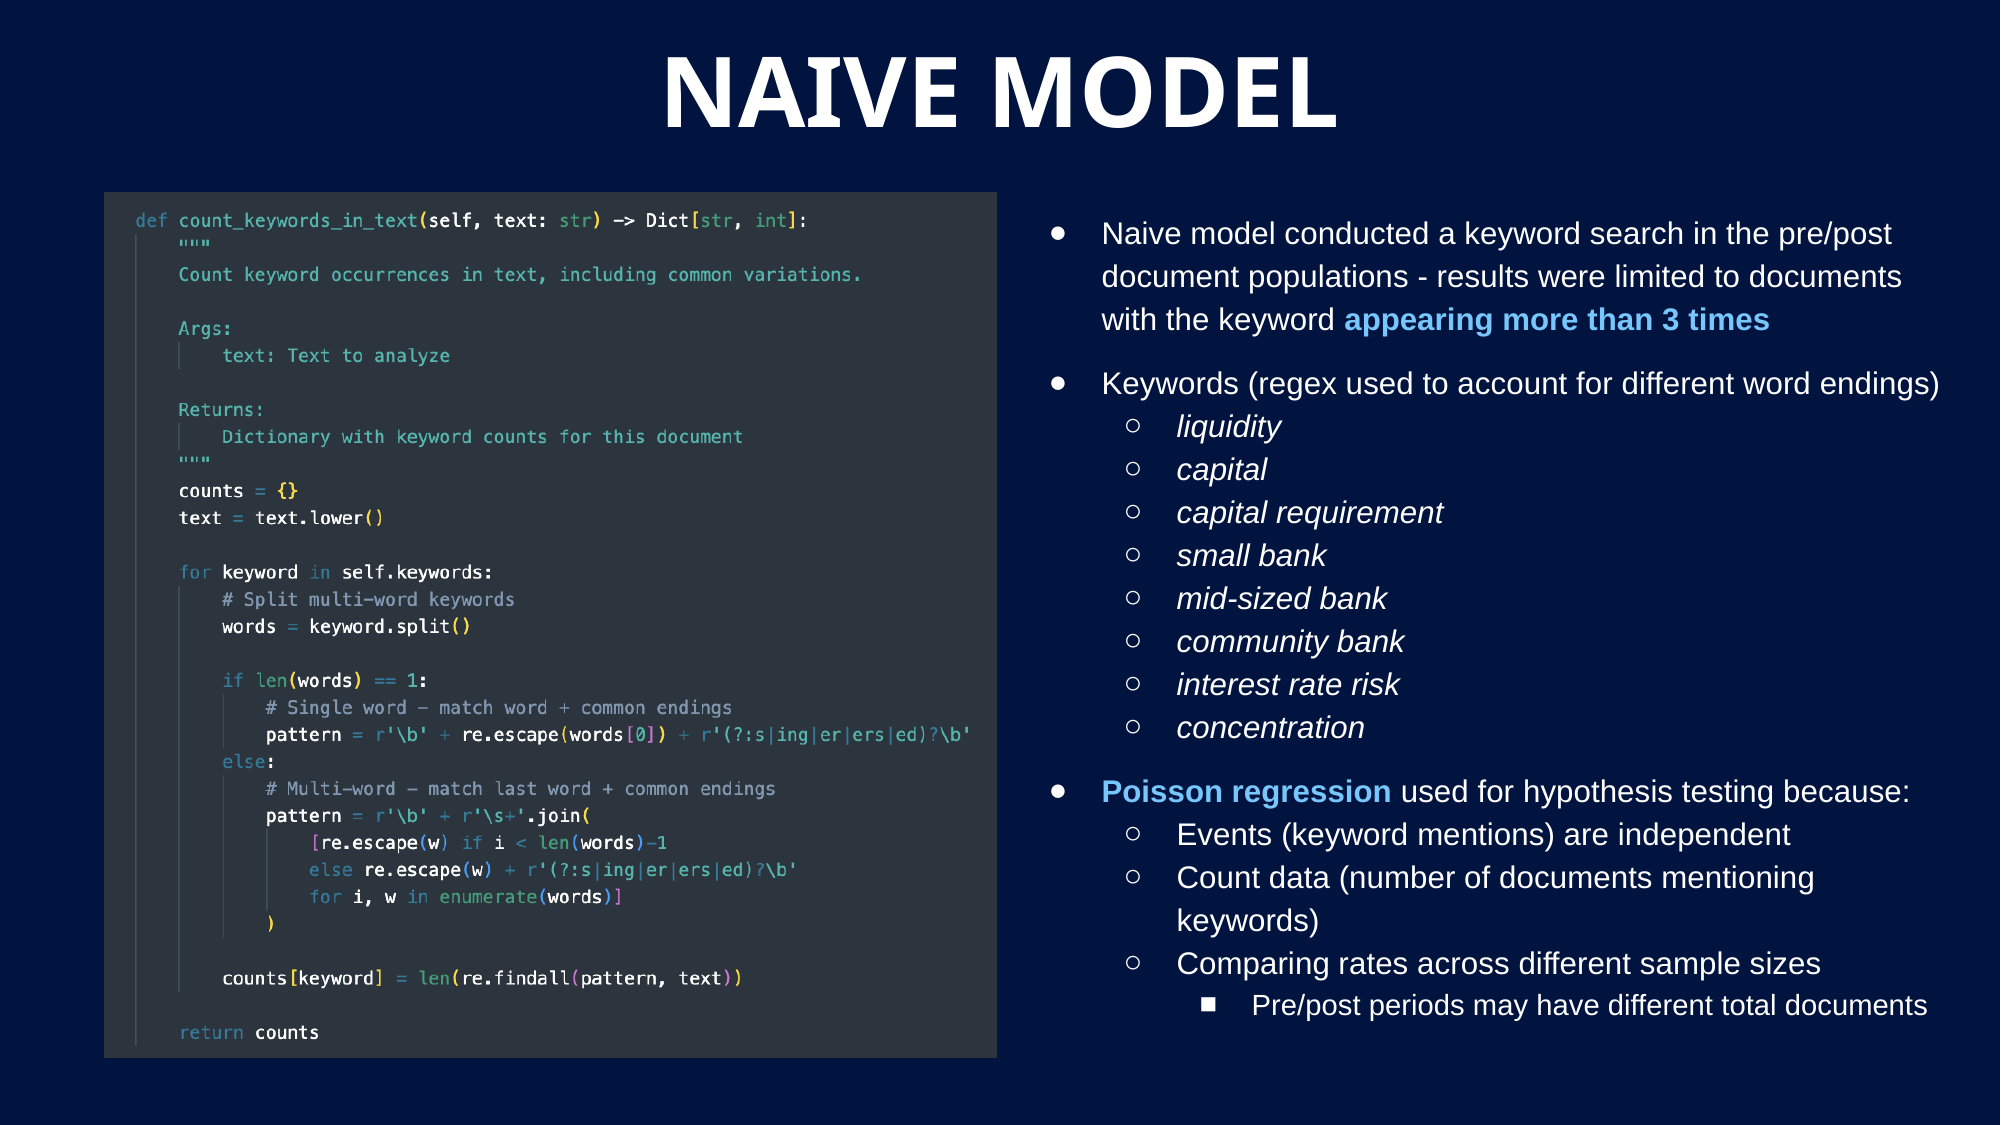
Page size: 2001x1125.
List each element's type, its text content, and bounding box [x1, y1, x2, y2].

text_box NAIVE MODEL [0, 42, 2000, 132]
text_box Naive model conducted a keyword search in the pre/post document populations - results were limited to documents with the keyword appearing more than 3 times Keywords (regex used to account for different word endings) liquidity capital capital requirement small bank mid-sized bank community bank interest rate risk concentration Poisson regression used for hypothesis testing because: Events (keyword mentions) are independent Count data (number of documents mentioning keywords) Comparing rates across different sample sizes Pre/post periods may have different total documents [1011, 192, 1958, 1037]
picture [104, 192, 997, 1058]
